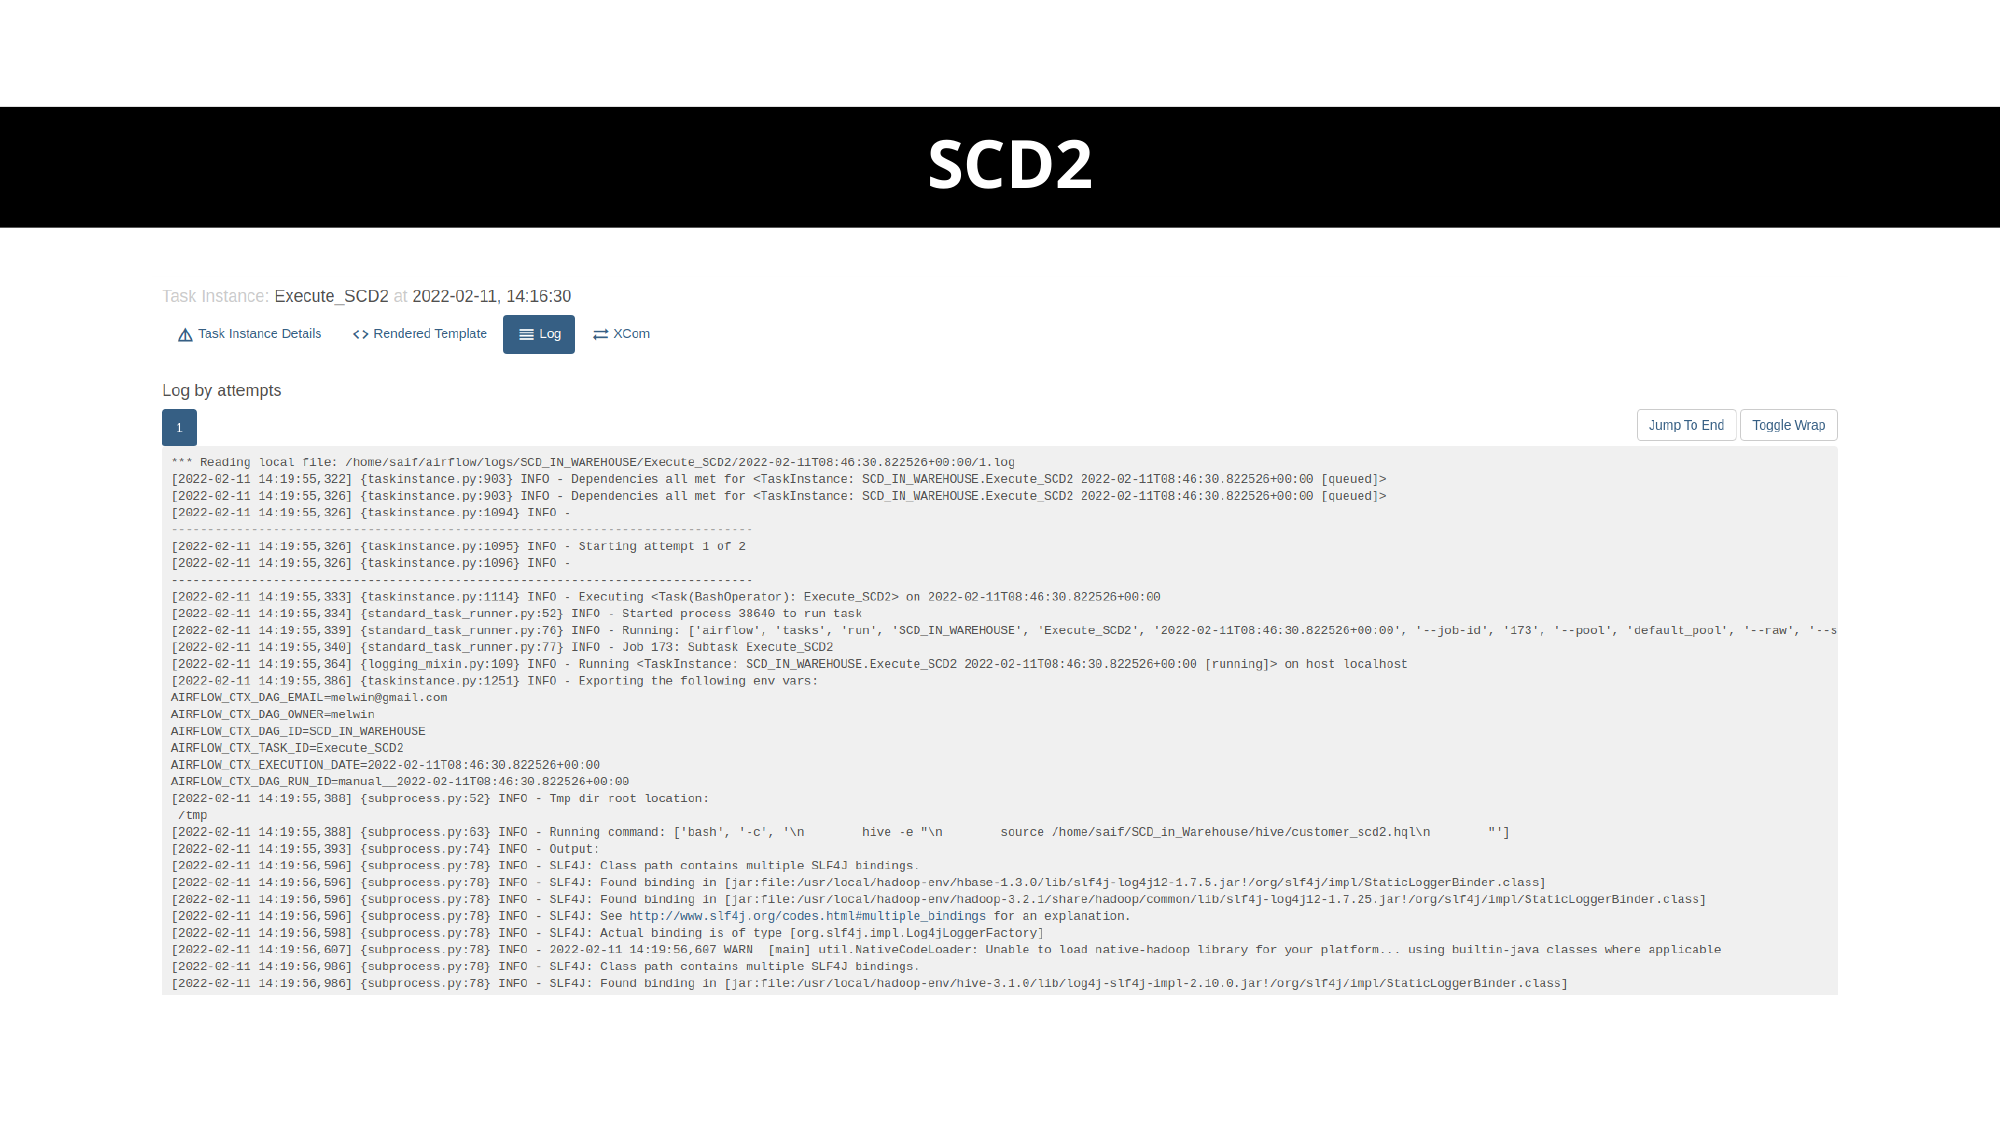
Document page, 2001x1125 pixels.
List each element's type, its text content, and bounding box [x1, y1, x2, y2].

text_box [0, 106, 2000, 229]
title SCD2 [91, 105, 1931, 228]
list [151, 276, 1848, 995]
